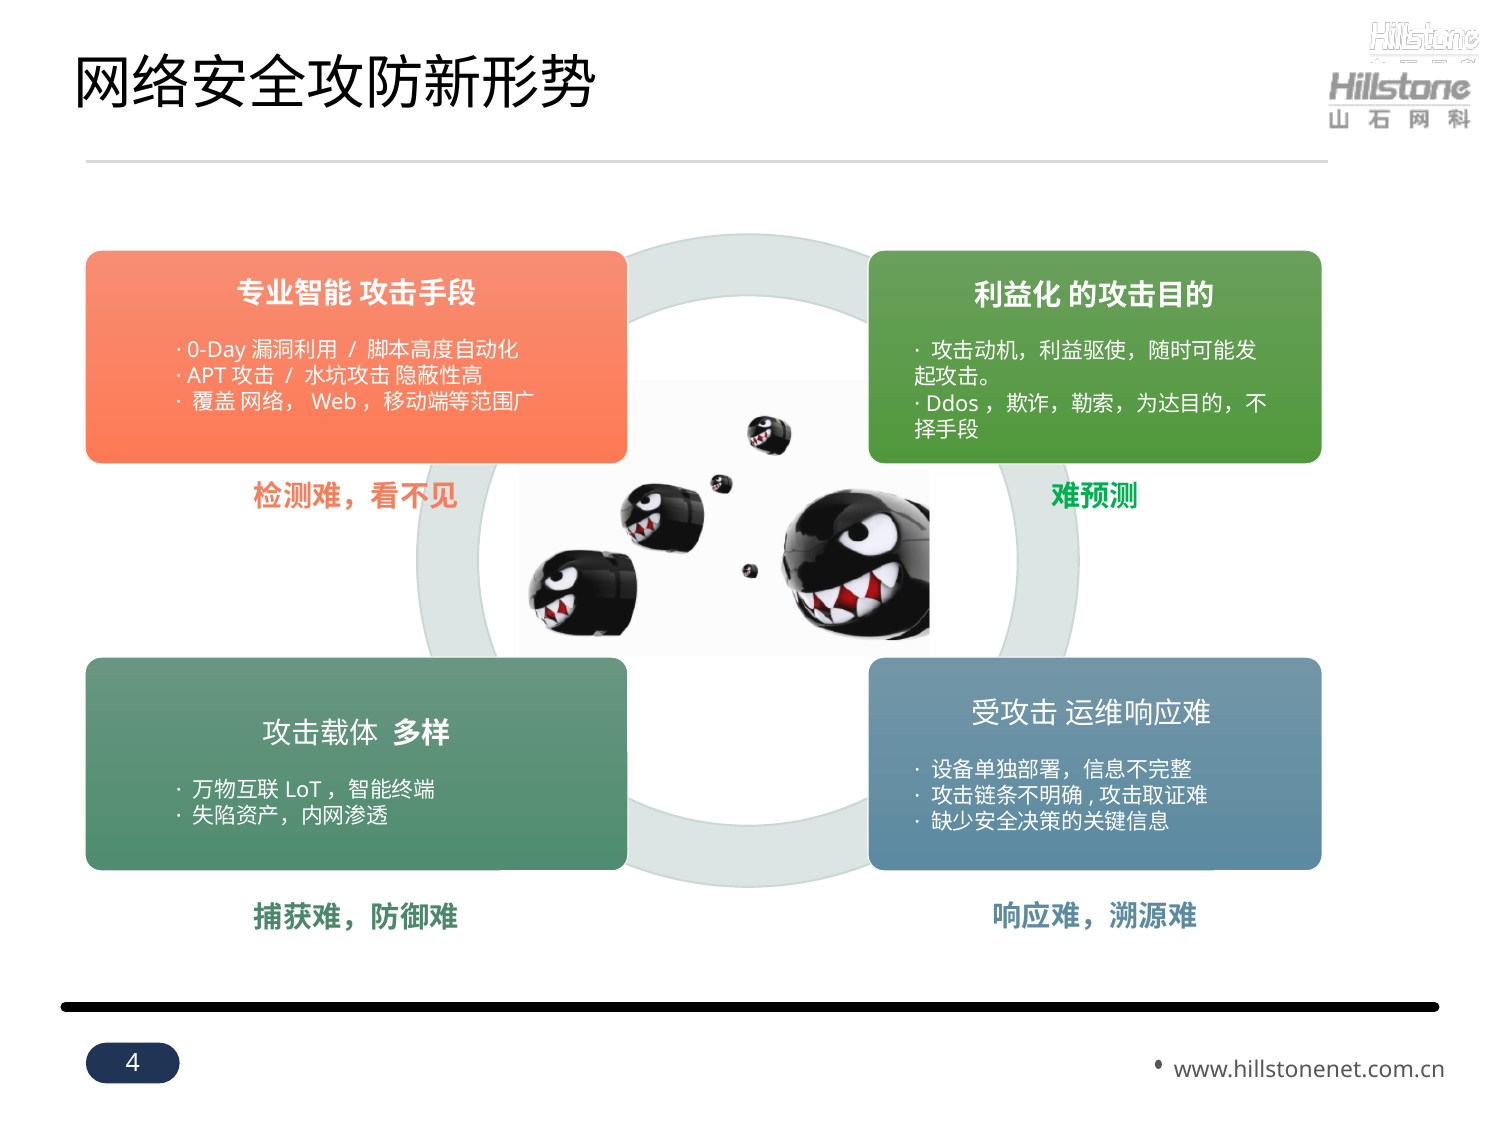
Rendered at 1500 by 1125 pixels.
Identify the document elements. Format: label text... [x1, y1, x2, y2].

text_box [867, 250, 1323, 464]
picture [516, 379, 930, 657]
text_box [416, 464, 498, 657]
text_box 受攻击 运维响应难 · 设备单独部署，信息不完整 · 攻击链条不明确,攻击取证难 · 缺少安全决策的关键信息 [908, 688, 1282, 840]
text_box 利益化 的攻击目的 · 攻击动机，利益驱使，随时可能发起攻击。 · Ddos，欺诈，勒索，为达目的，不择手段 [908, 270, 1282, 448]
text_box [625, 233, 871, 325]
text_box 难预测 [970, 471, 1220, 518]
text_box [998, 518, 1080, 657]
text_box 响应难，溯源难 [970, 891, 1220, 939]
text_box [85, 250, 628, 464]
text_box 攻击载体 多样 · 万物互联LoT，智能终端 · 失陷资产，内网渗透 [170, 709, 543, 834]
text_box [867, 657, 1323, 871]
text_box 检测难，看不见 [231, 471, 482, 518]
text_box 捕获难，防御难 [231, 892, 482, 939]
text_box [85, 657, 628, 871]
picture [1319, 13, 1483, 135]
title 网络安全攻防新形势 [58, 36, 1372, 134]
text_box 专业智能 攻击手段 · 0-Day漏洞利用 / 脚本高度自动化 · APT攻击 / 水坑攻击 隐蔽性高 · 覆盖 网络，Web，移动端等范围广 [170, 268, 543, 446]
text_box [625, 797, 871, 888]
text_box [998, 464, 1068, 471]
